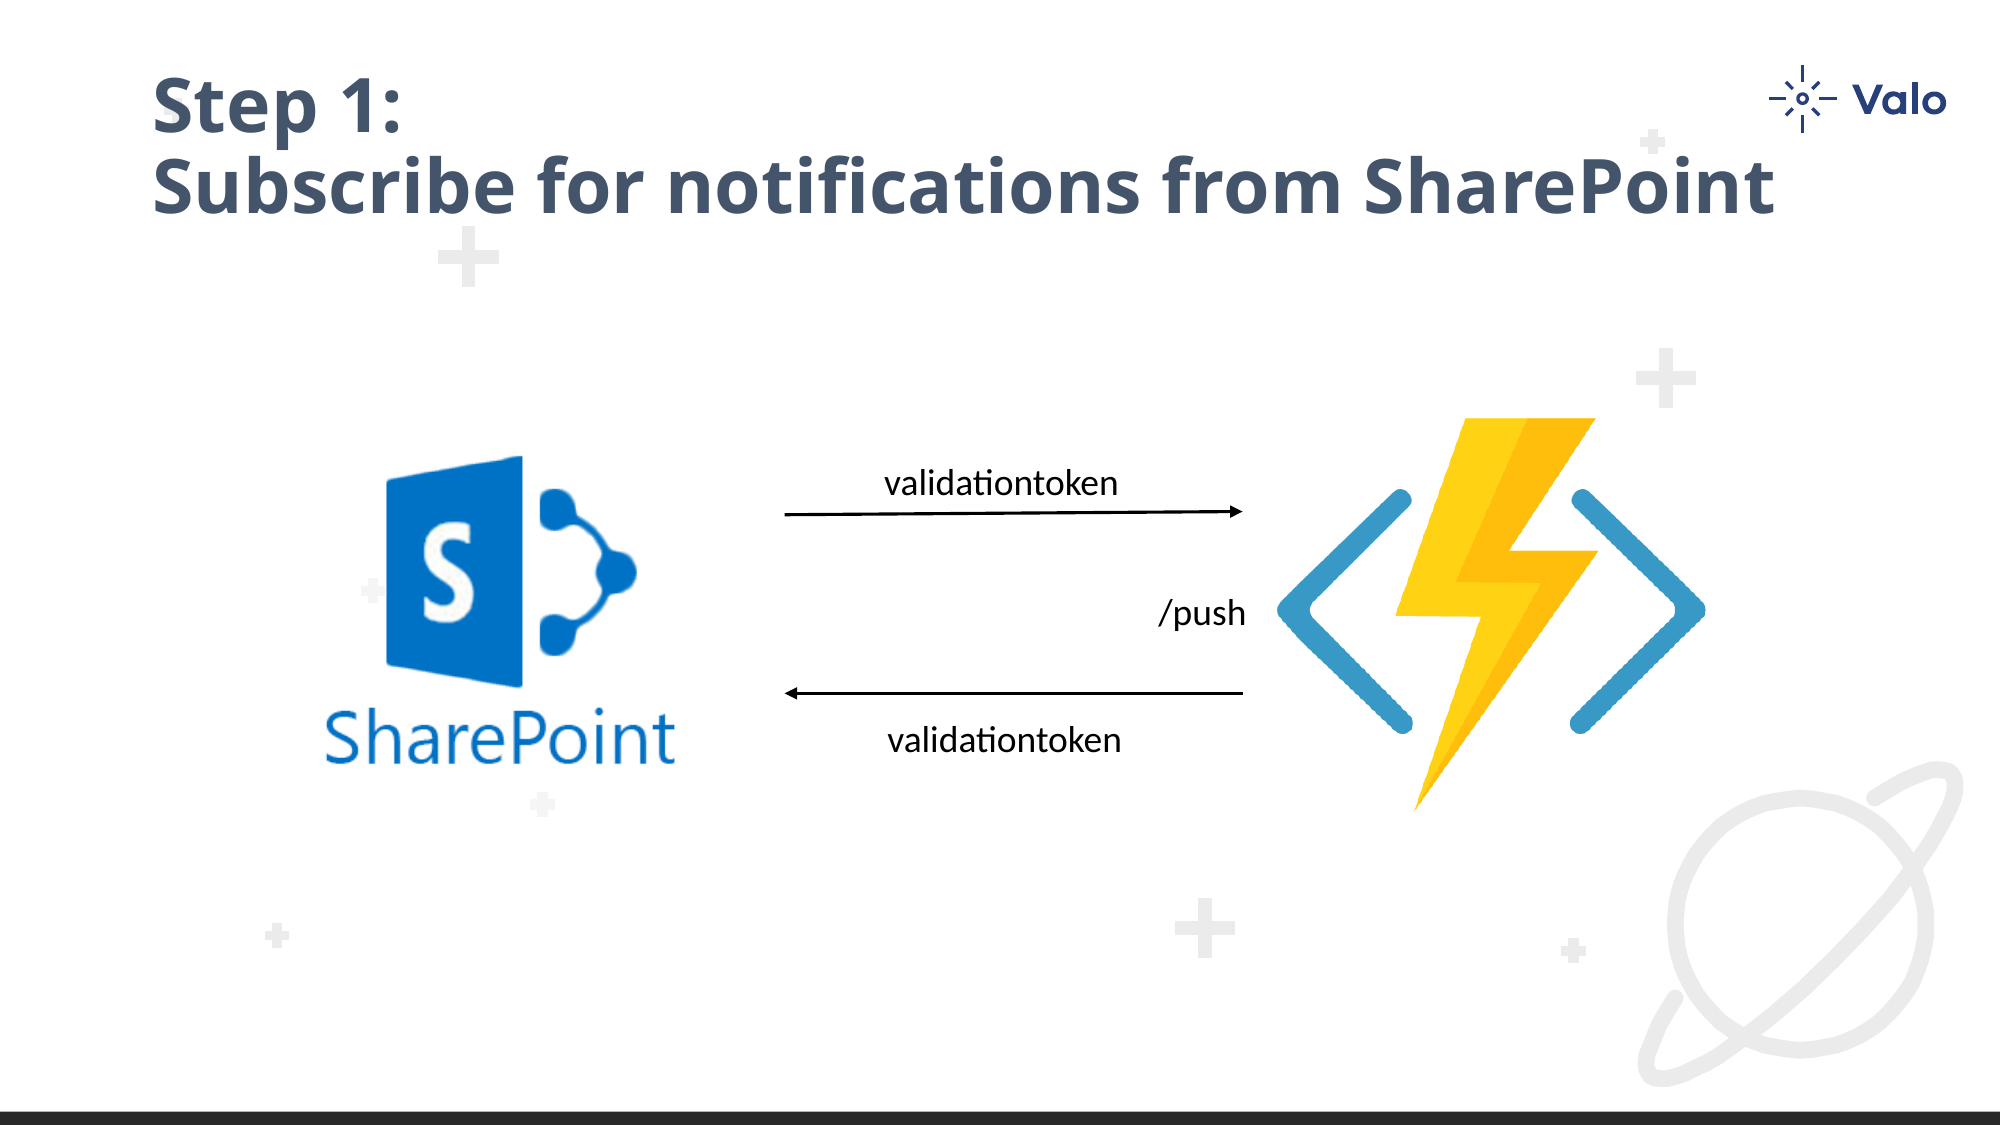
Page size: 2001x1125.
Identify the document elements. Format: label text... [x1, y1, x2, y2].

text_box validationtoken [869, 450, 1135, 511]
picture [291, 400, 714, 823]
text_box validationtoken [872, 707, 1138, 768]
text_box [784, 511, 1243, 515]
title Step 1: Subscribe for notifications from SharePoint [137, 59, 1863, 278]
picture [1276, 400, 1706, 829]
text_box /push [1143, 580, 1262, 641]
